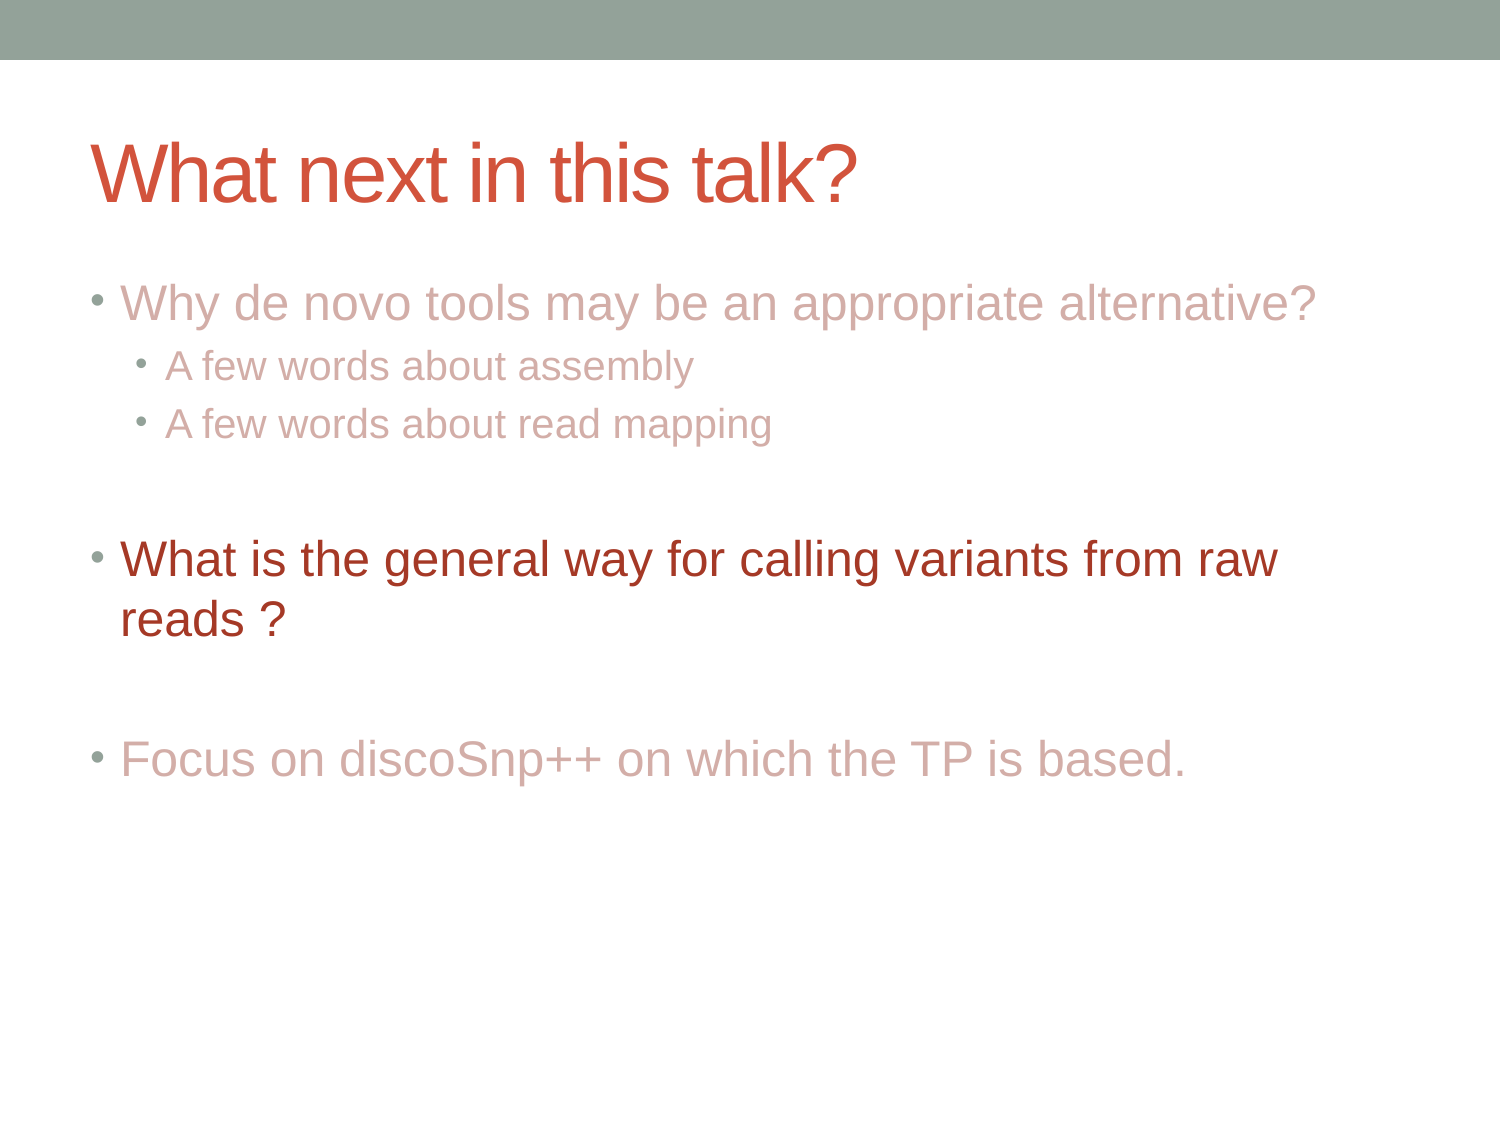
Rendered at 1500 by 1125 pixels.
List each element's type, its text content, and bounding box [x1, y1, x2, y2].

list Why de novo tools may be an appropriate alternative? A few words about assembly A few words about read mapping What is the general way for calling variants from raw reads ? Focus on discoSnp++ on which the TP is based. [75, 262, 1425, 1063]
title What next in this talk? [75, 87, 1425, 250]
